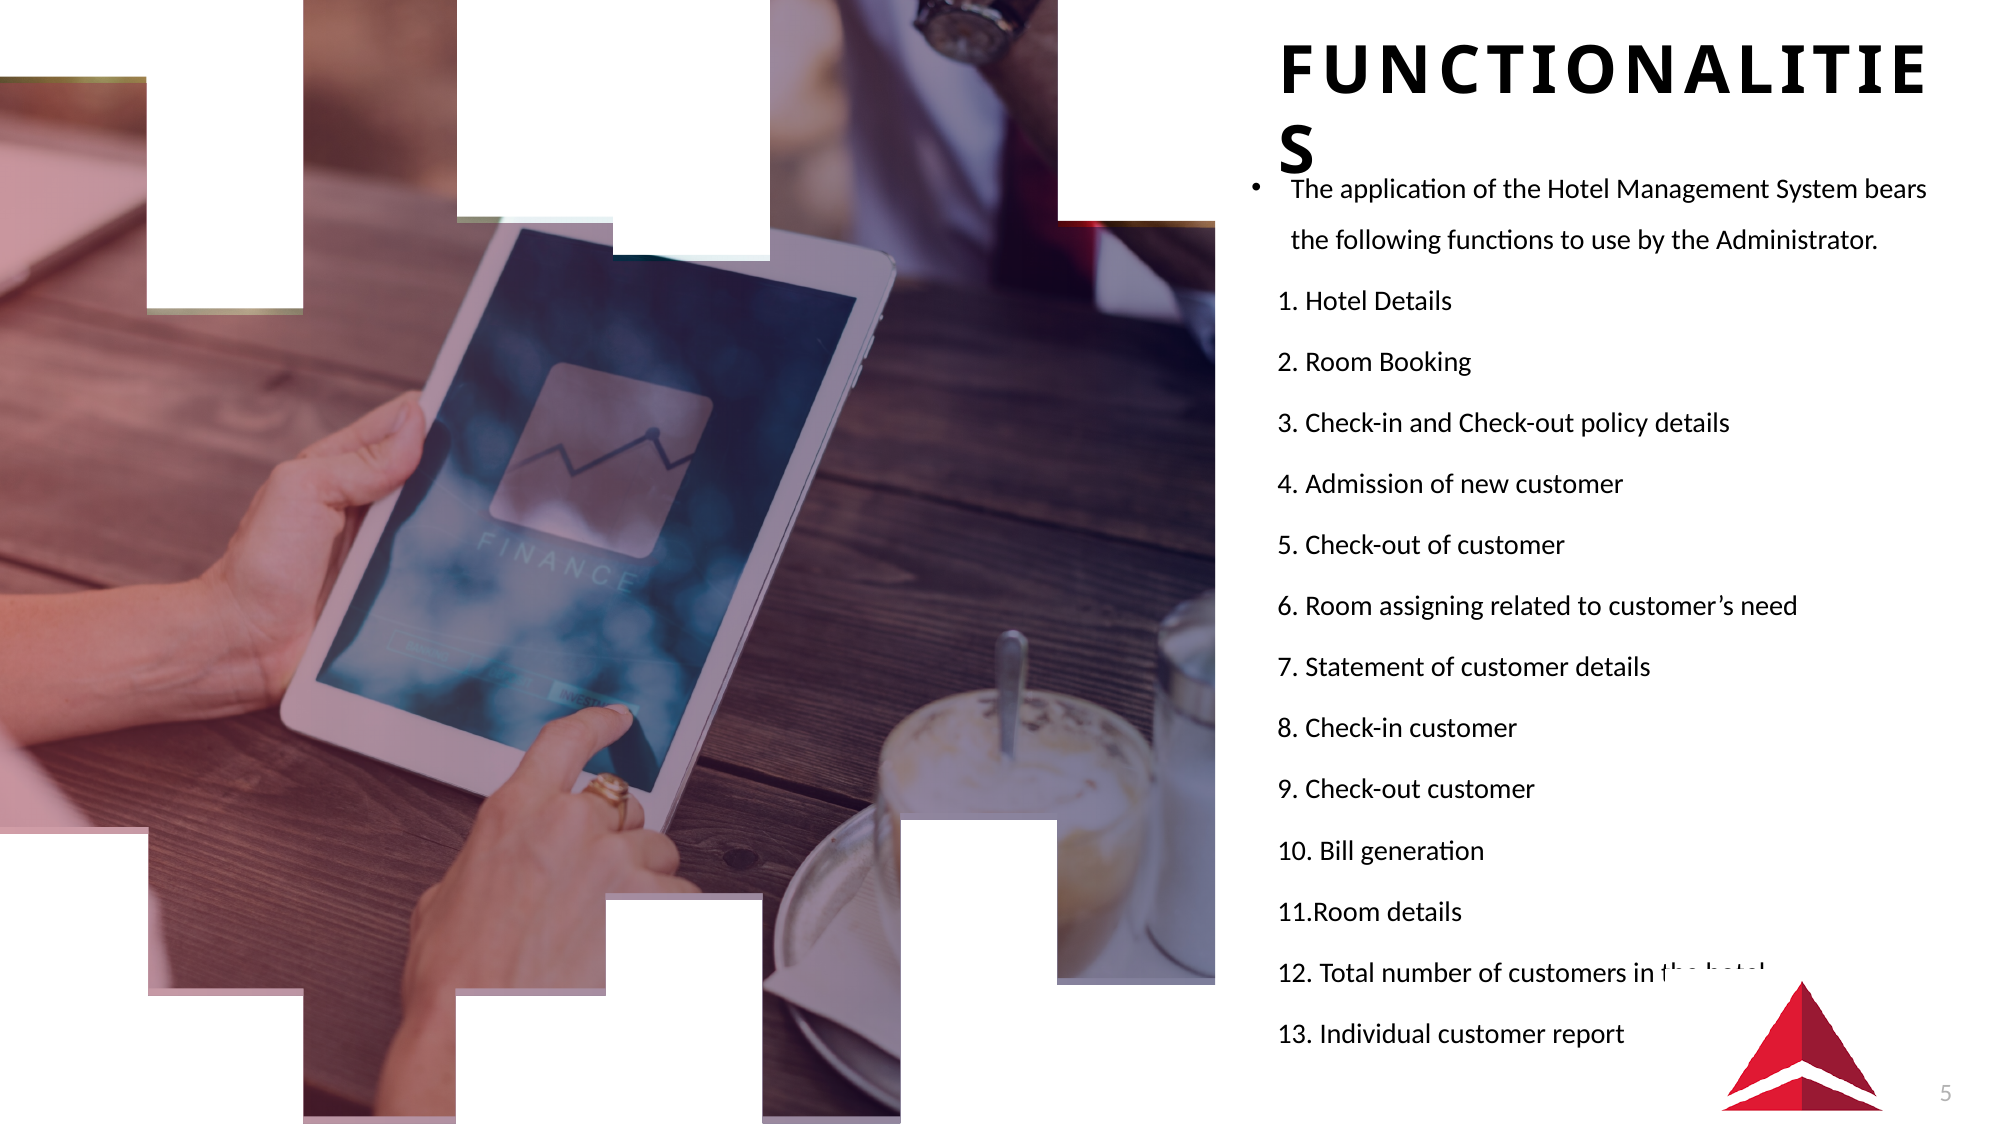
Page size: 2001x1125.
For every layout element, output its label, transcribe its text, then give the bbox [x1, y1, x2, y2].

text_box [302, 1117, 457, 1125]
list The application of the Hotel Management System bears the following functions to use by the Administrator. 1. Hotel Details 2. Room Booking 3. Check-in and Check-out policy details 4. Admission of new customer 5. Check-out of customer 6. Room assigning related to customer’s need 7. Statement of customer details 8. Check-in customer 9. Check-out customer 10. Bill generation 11.Room details 12. Total number of customers in the hotel 13. Individual customer report [1251, 145, 1938, 1071]
title FUNCTIONALITIES [1278, 59, 1938, 145]
slide_number 5 [1938, 1061, 1968, 1121]
text_box [761, 1117, 902, 1125]
picture [0, 0, 1216, 1117]
picture [1665, 969, 1938, 1124]
